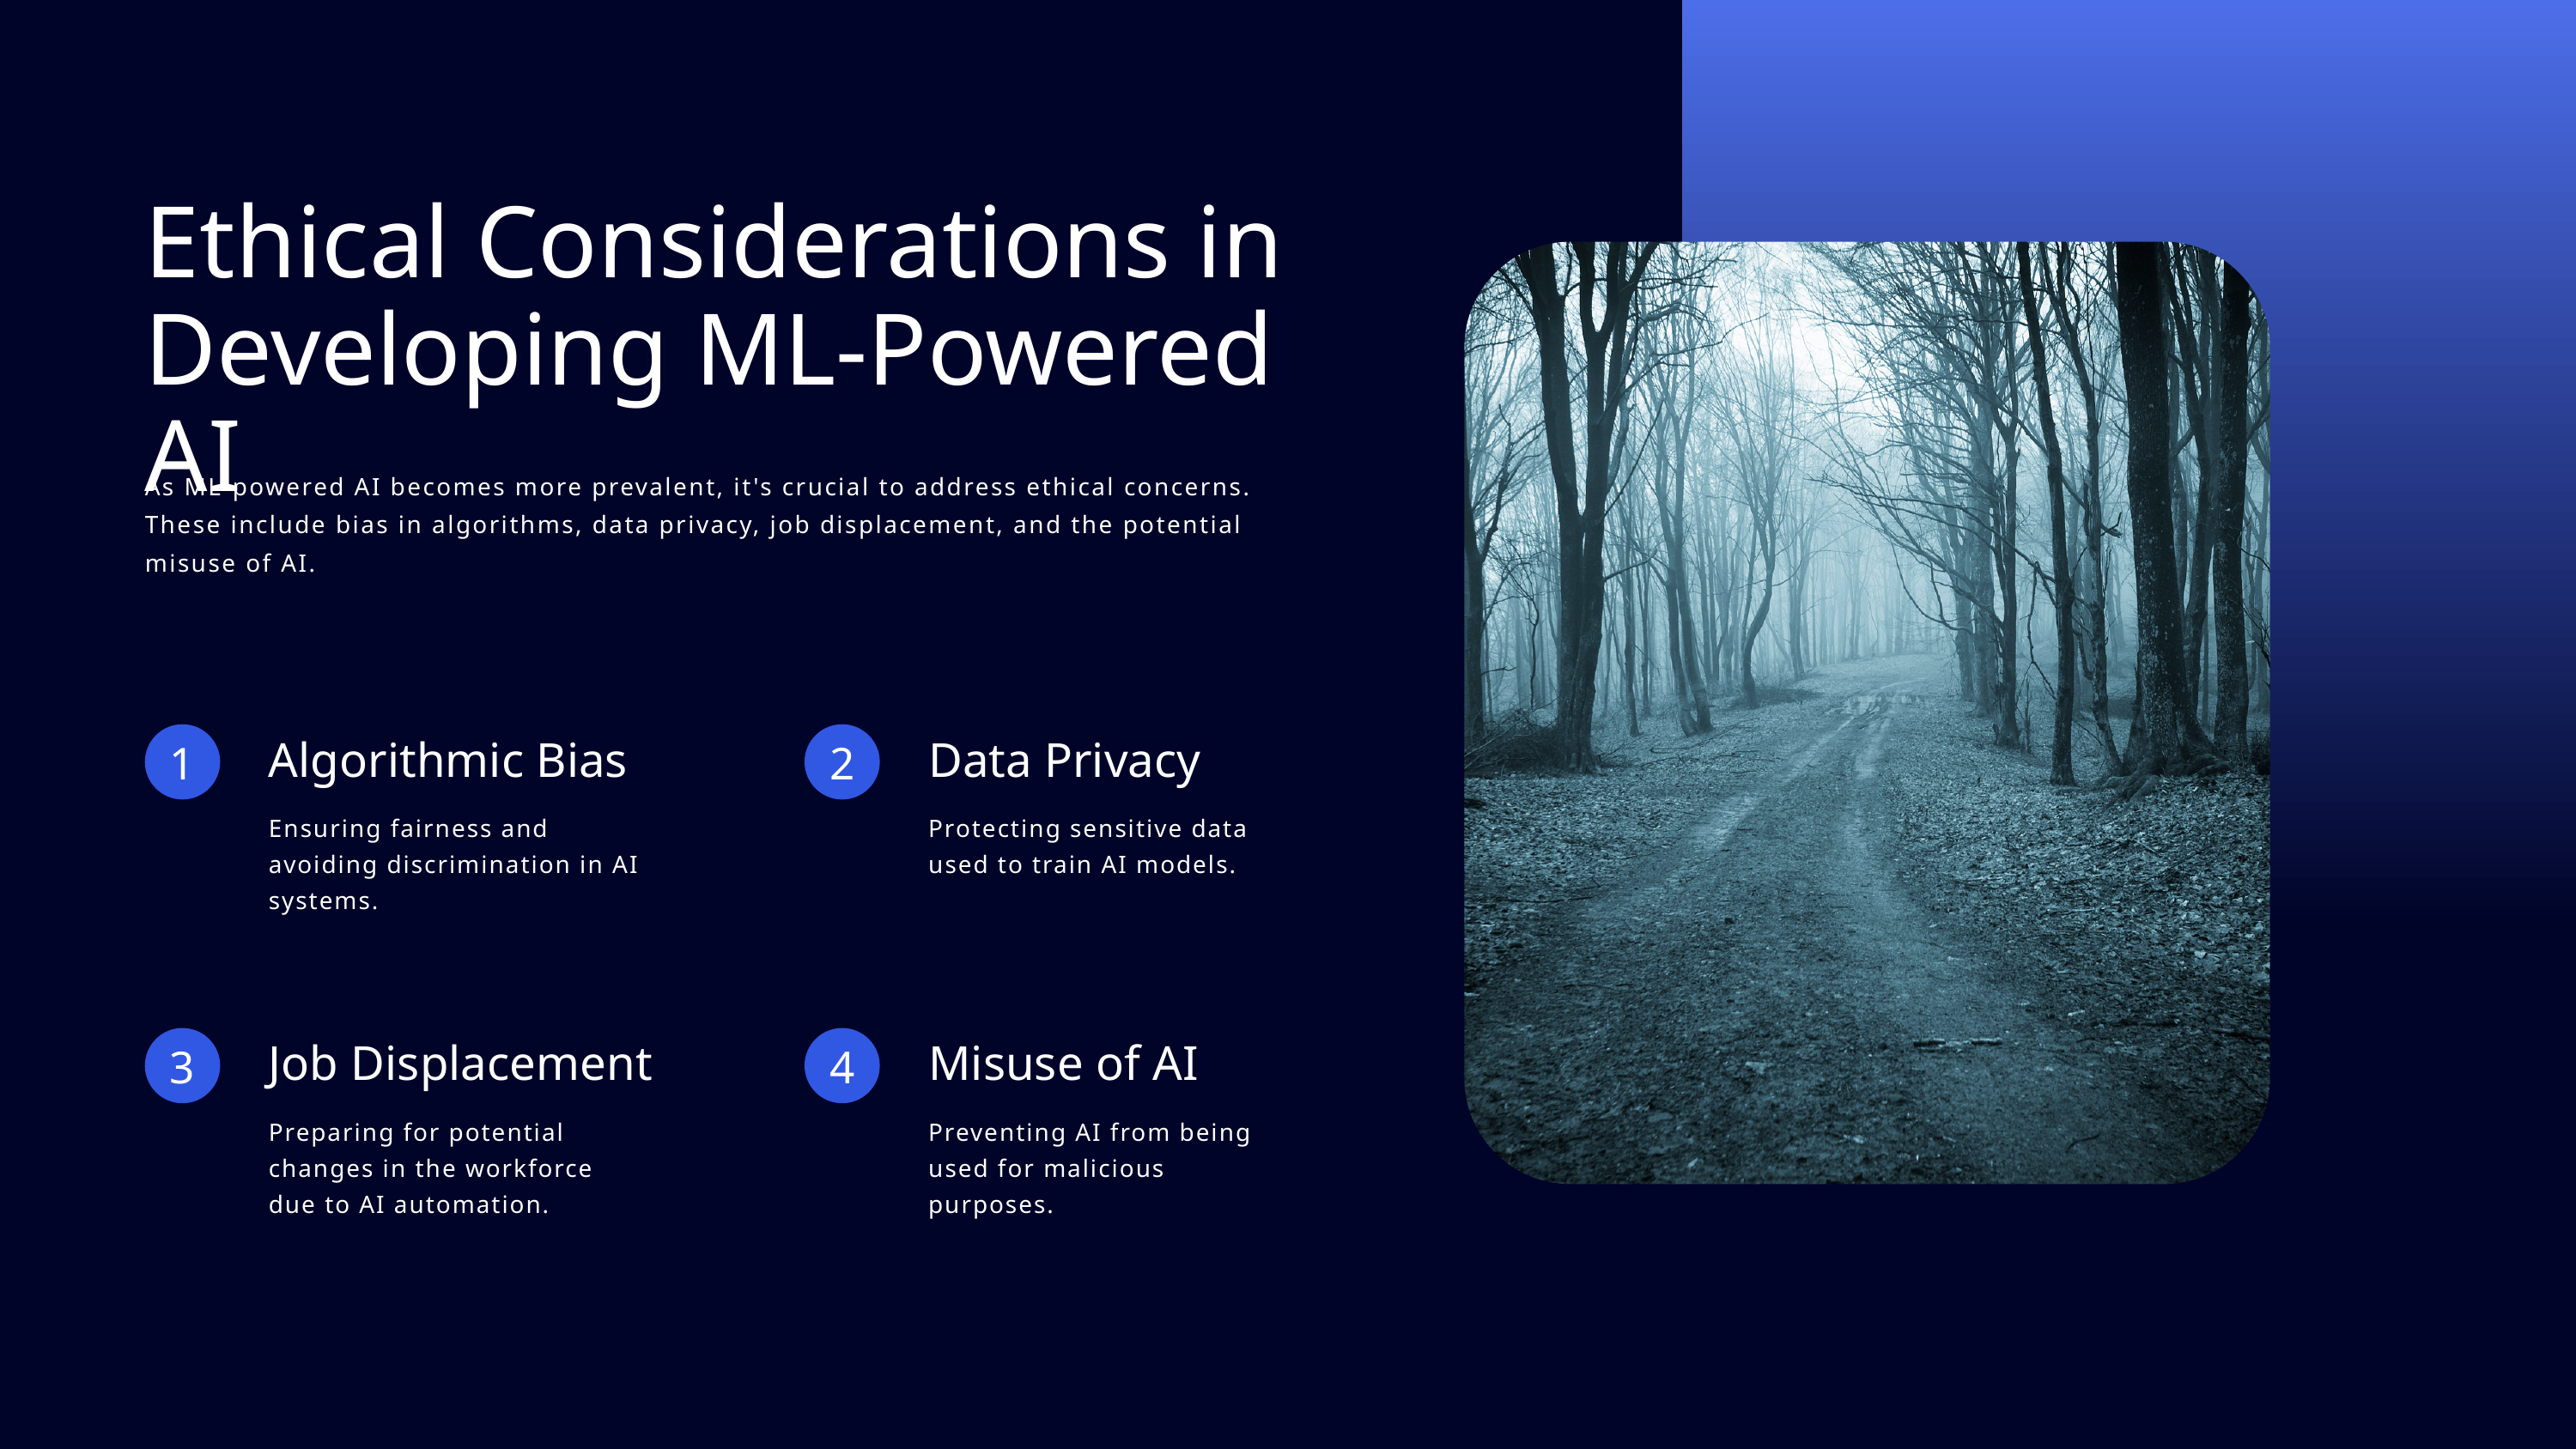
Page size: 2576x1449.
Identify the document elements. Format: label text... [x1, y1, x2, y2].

text_box Data Privacy [928, 735, 1327, 787]
text_box Ethical Considerations in Developing ML-Powered AI [144, 191, 1394, 512]
text_box Ensuring fairness and avoiding discrimination in AI systems. [268, 806, 643, 915]
text_box Algorithmic Bias [268, 735, 668, 787]
text_box Preparing for potential changes in the workforce due to AI automation. [268, 1110, 596, 1218]
text_box Job Displacement [268, 1039, 668, 1090]
text_box Preventing AI from being used for malicious purposes. [928, 1110, 1256, 1218]
text_box Protecting sensitive data used to train AI models. [928, 806, 1256, 879]
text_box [1464, 241, 2270, 1185]
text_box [1681, 0, 2576, 927]
text_box As ML-powered AI becomes more prevalent, it's crucial to address ethical concerns. These include bias in algorithms, data privacy, job displacement, and the potential misuse of AI. [144, 461, 1327, 578]
text_box Misuse of AI [928, 1039, 1327, 1090]
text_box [144, 724, 221, 800]
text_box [804, 1028, 880, 1104]
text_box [144, 1028, 221, 1104]
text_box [804, 724, 880, 800]
